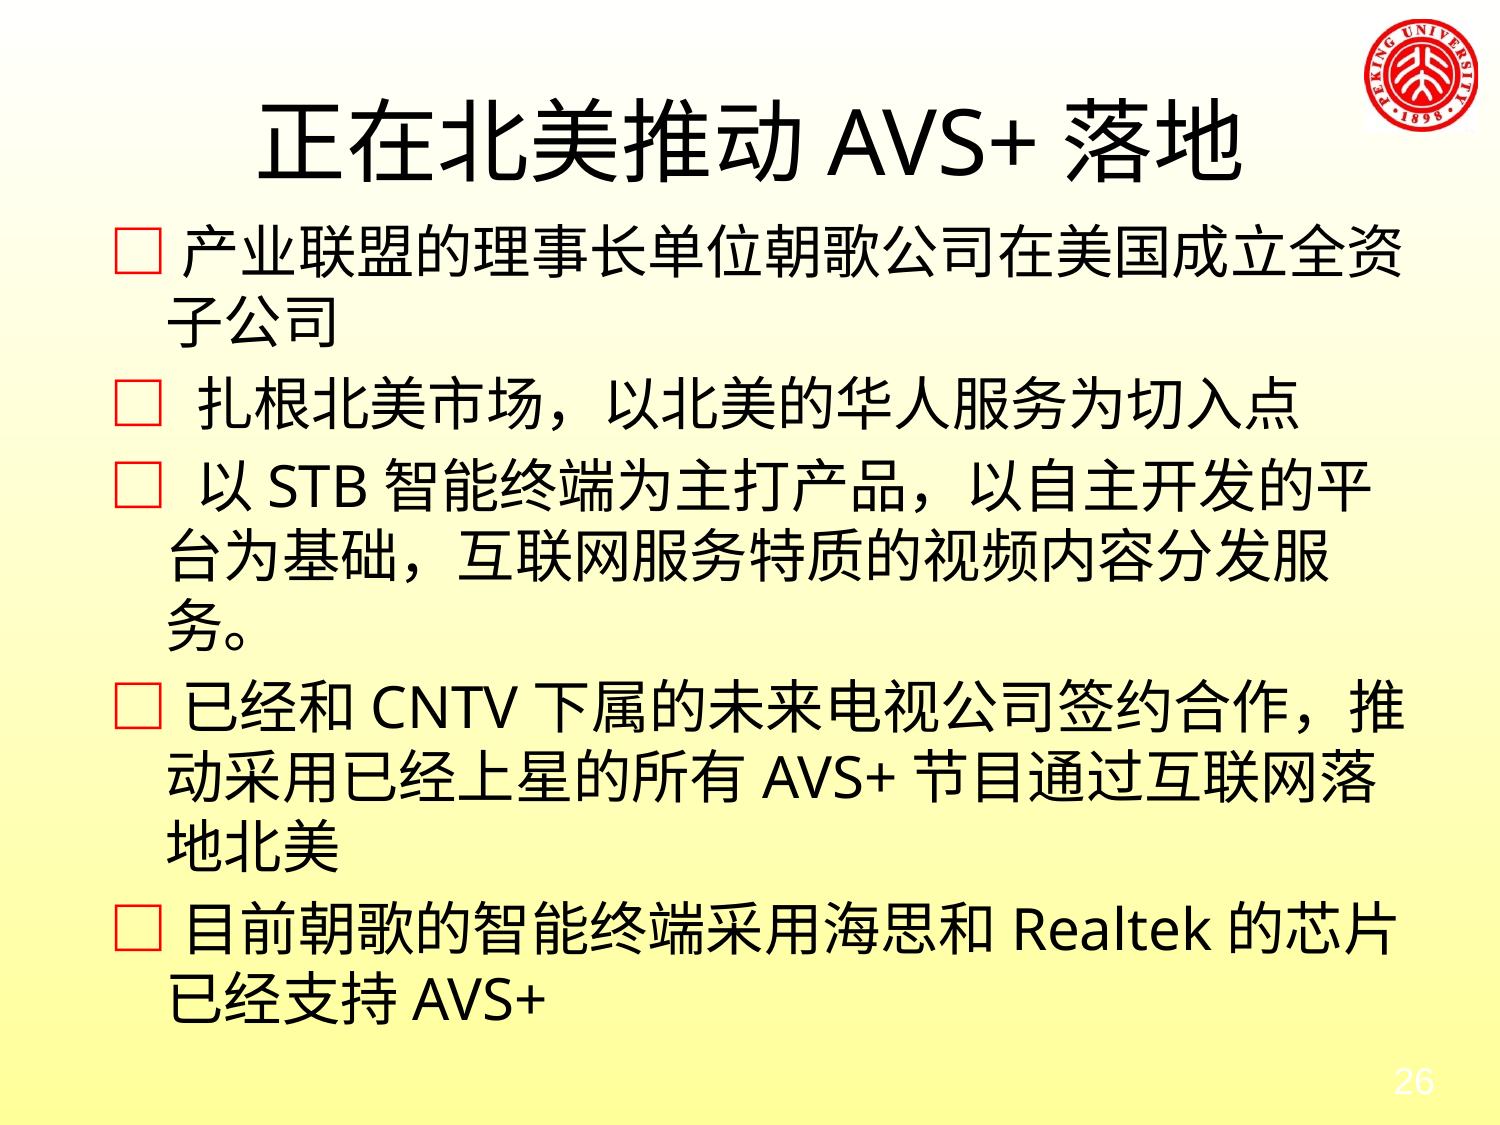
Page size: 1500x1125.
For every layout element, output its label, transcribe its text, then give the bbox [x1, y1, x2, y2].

text_box [413, 1005, 448, 1019]
text_box [286, 1005, 336, 1024]
text_box [245, 1005, 279, 1023]
text_box [377, 1005, 388, 1024]
list □产业联盟的理事长单位朝歌公司在美国成立全资子公司 □ 扎根北美市场，以北美的华人服务为切入点 □ 以STB智能终端为主打产品，以自主开发的平台为基础，互联网服务特质的视频内容分发服务。 □已经和CNTV下属的未来电视公司签约合作，推动采用已经上星的所有AVS+节目通过互联网落地北美 □目前朝歌的智能终端采用海思和Realtek的芯片已经支持AVS+ [94, 208, 1425, 1005]
text_box [485, 1005, 511, 1020]
text_box [458, 1005, 471, 1019]
text_box [226, 1013, 245, 1020]
text_box [345, 1005, 354, 1024]
title 正在北美推动AVS+落地 [75, 45, 1425, 233]
picture [1364, 19, 1479, 132]
text_box [174, 1005, 220, 1023]
